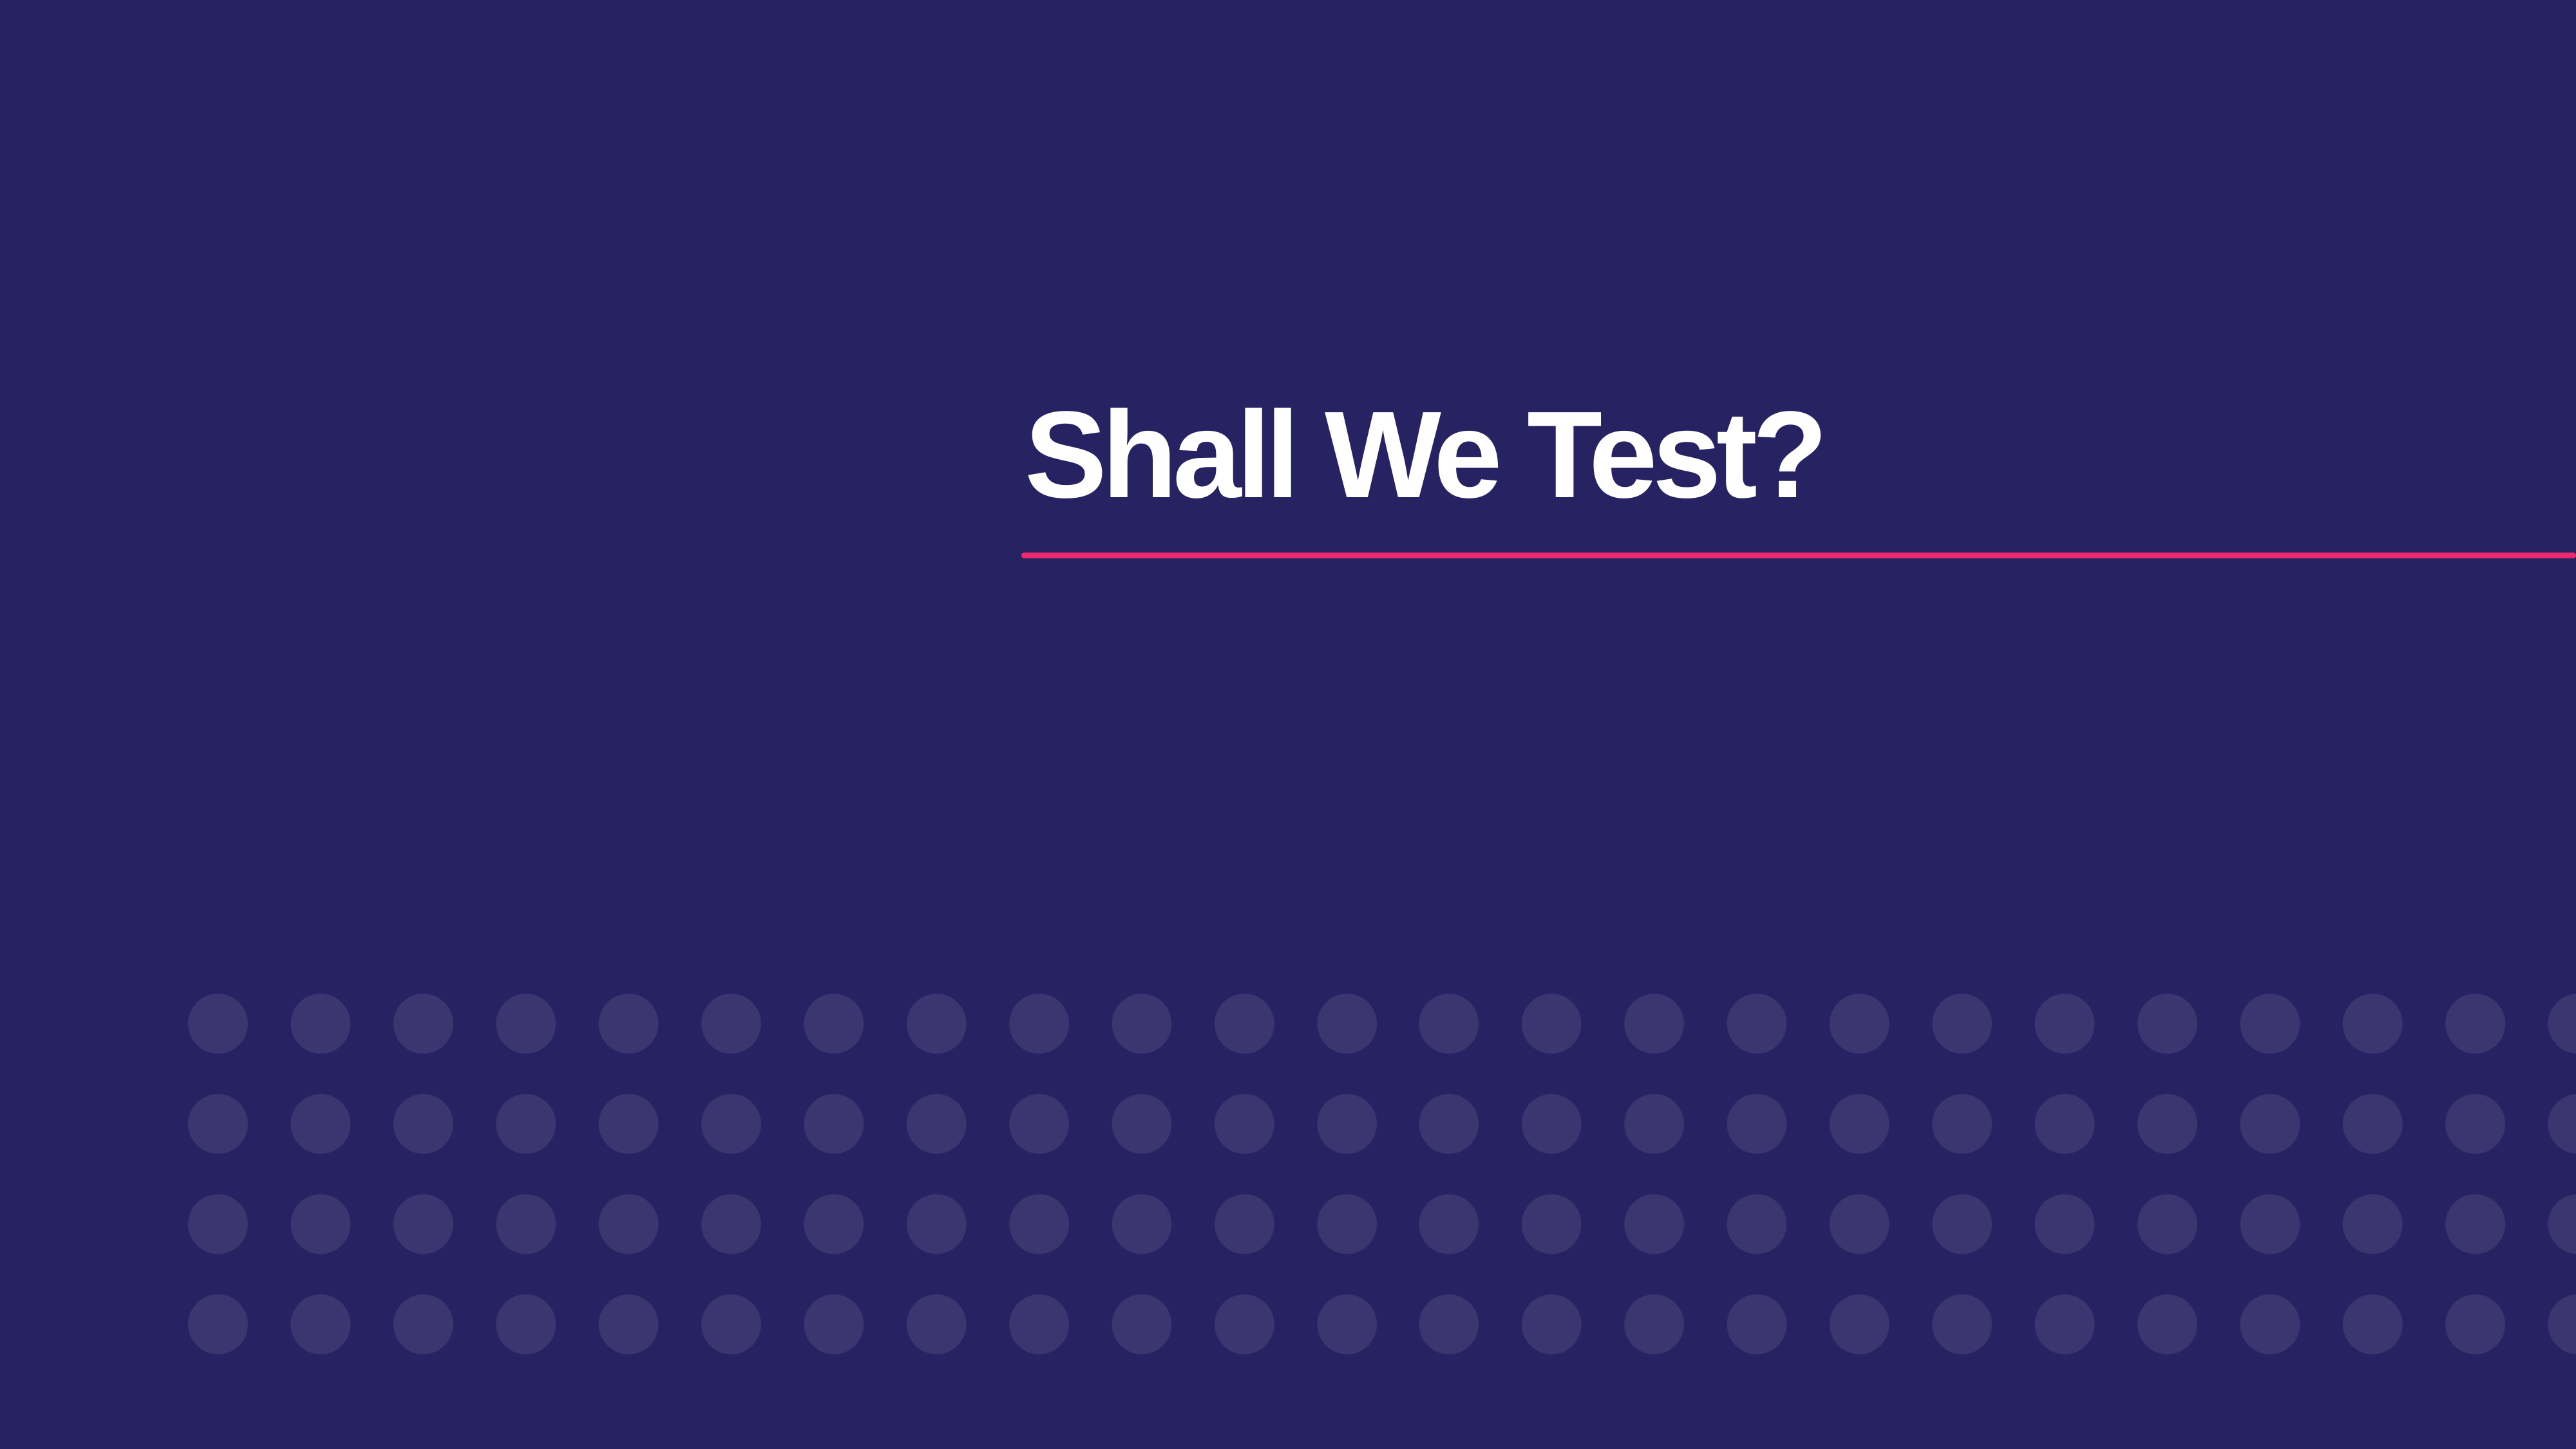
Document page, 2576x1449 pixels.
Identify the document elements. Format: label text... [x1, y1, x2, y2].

title Shall We Test? [1019, 162, 2416, 527]
picture [1021, 553, 2576, 558]
